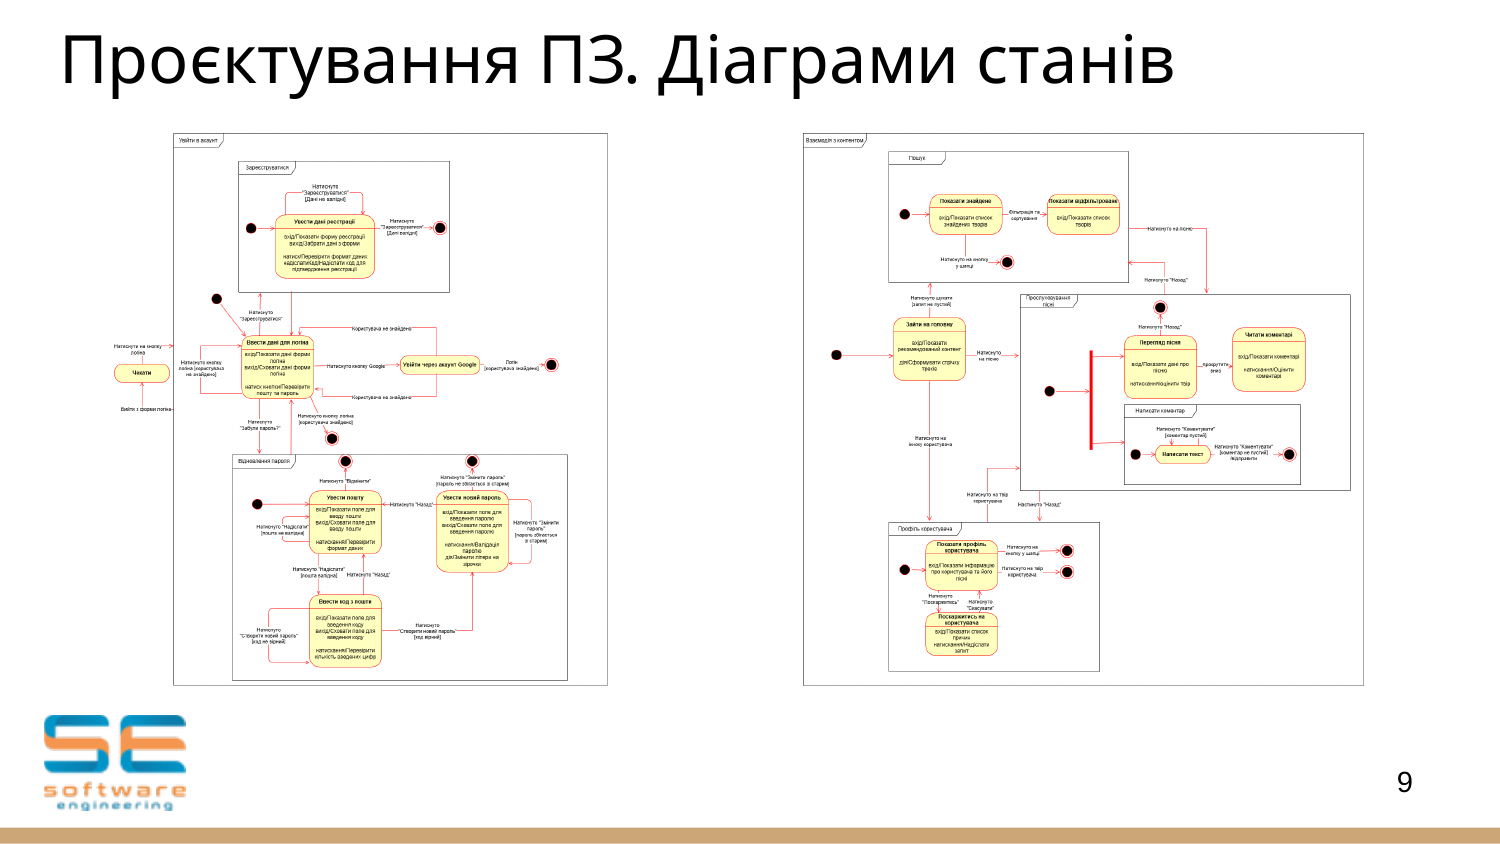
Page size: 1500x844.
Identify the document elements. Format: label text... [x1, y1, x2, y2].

title Проєктування ПЗ. Діаграми станів [44, 8, 1442, 113]
picture [114, 133, 608, 686]
picture [43, 714, 186, 811]
text_box 9 [1382, 755, 1500, 806]
picture [803, 133, 1364, 686]
